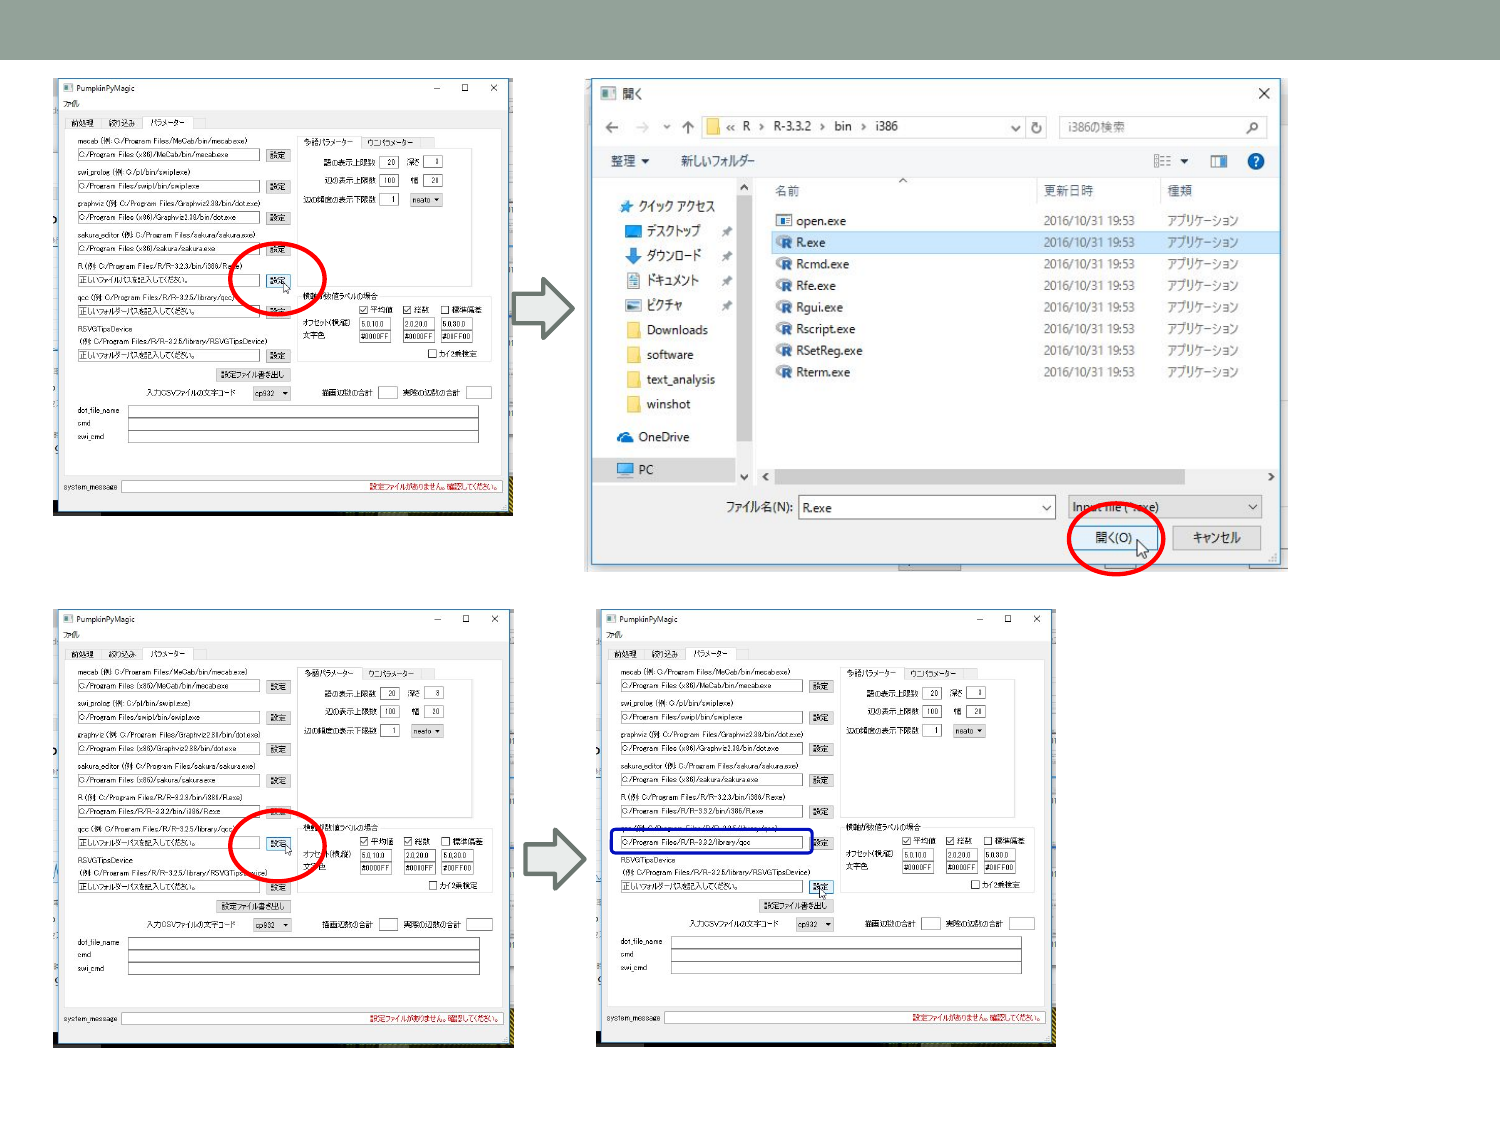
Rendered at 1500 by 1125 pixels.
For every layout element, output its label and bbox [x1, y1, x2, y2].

text_box [523, 827, 587, 891]
text_box [521, 276, 575, 340]
picture [584, 77, 1288, 573]
picture [52, 609, 514, 1049]
picture [52, 77, 513, 516]
picture [596, 609, 1057, 1048]
